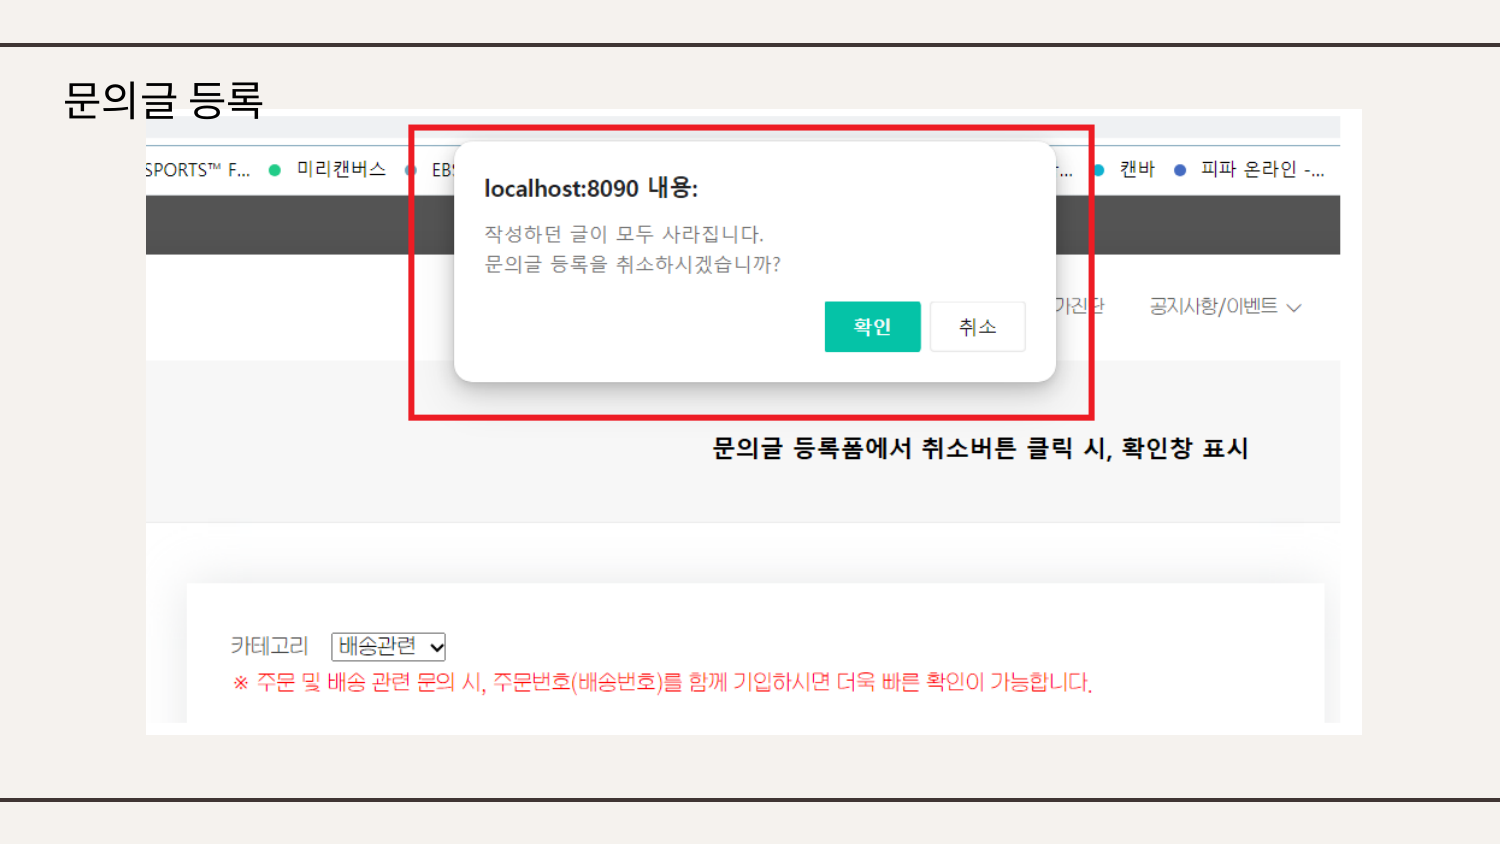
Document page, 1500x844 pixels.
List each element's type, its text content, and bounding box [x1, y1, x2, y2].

text_box 문의글 등록 [48, 59, 638, 154]
picture [146, 108, 1363, 735]
